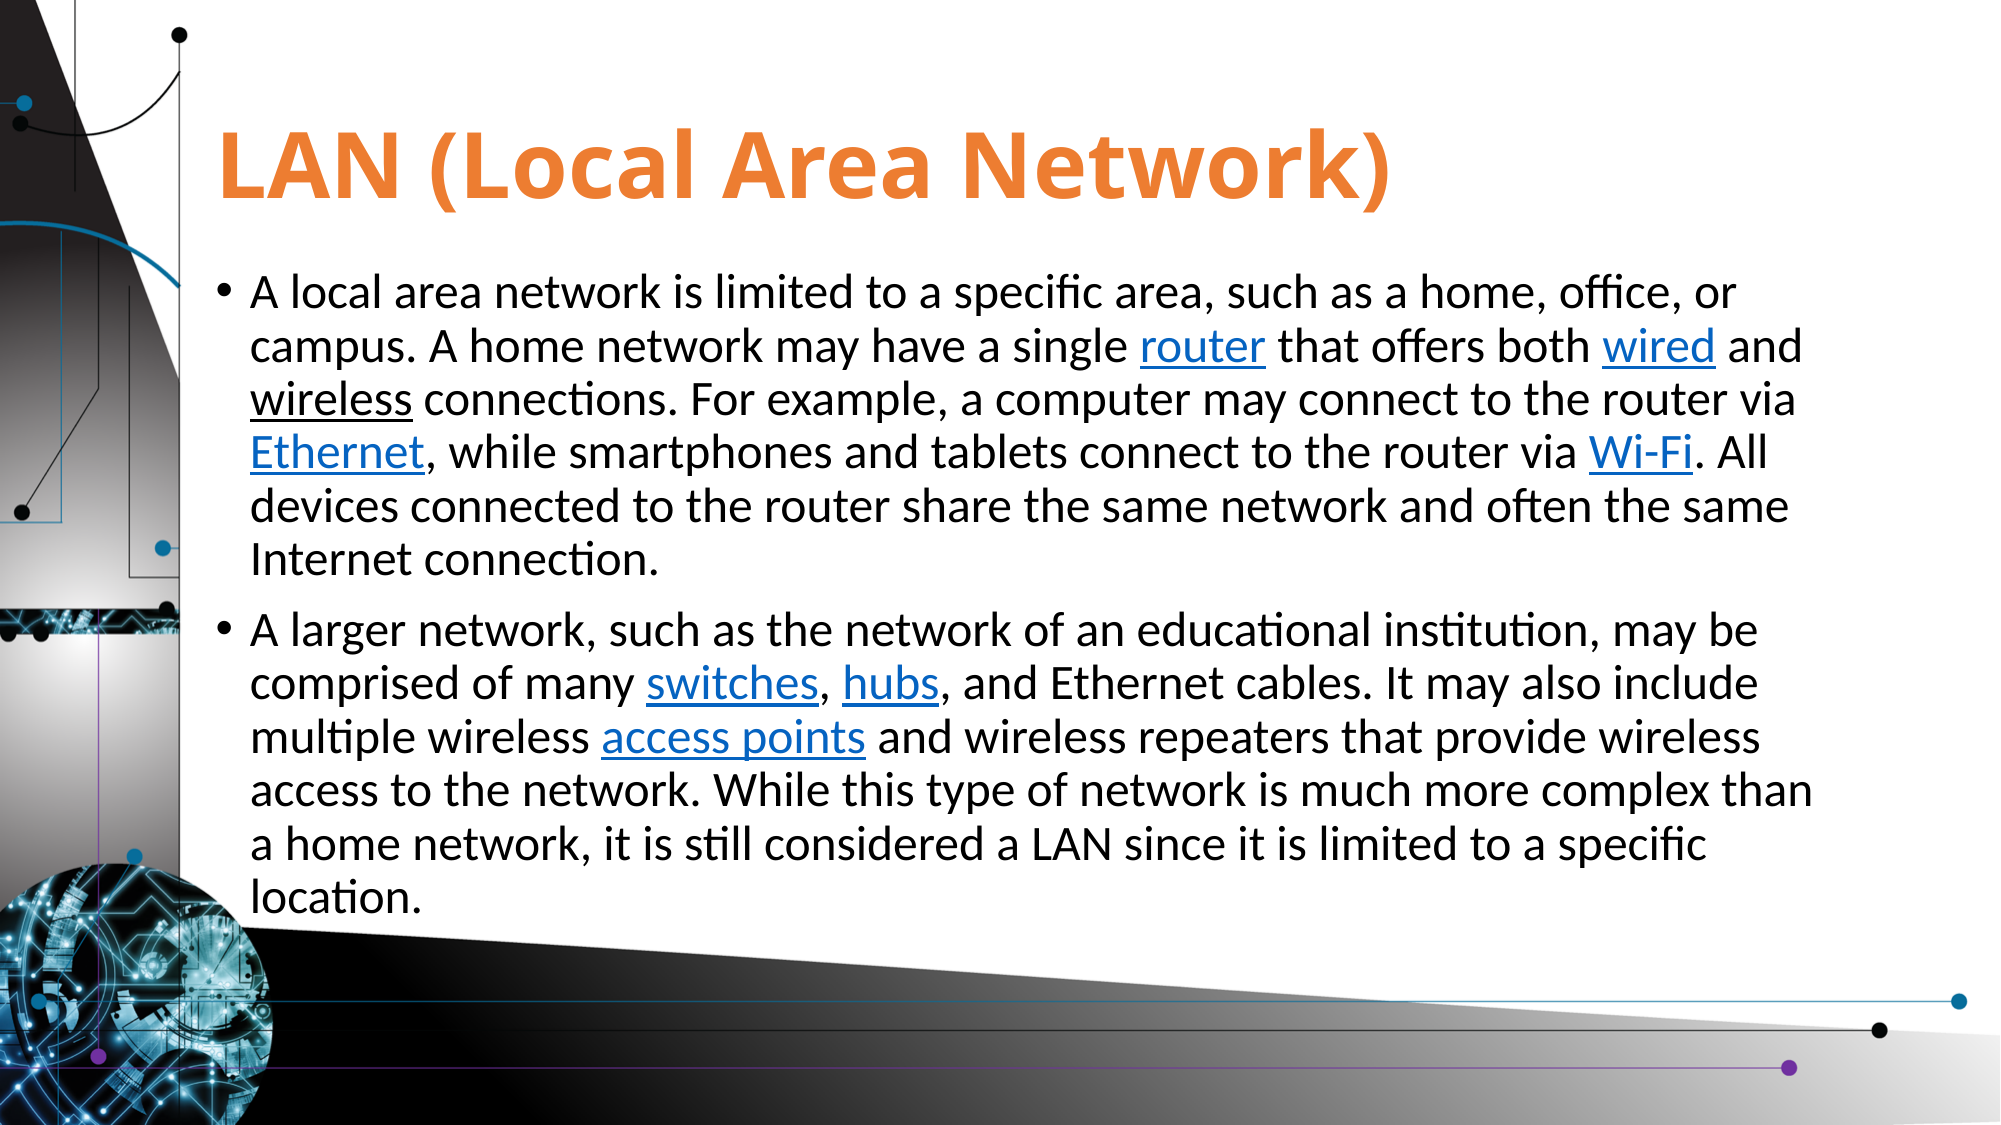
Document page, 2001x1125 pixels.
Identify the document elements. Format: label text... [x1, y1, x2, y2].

list A local area network is limited to a specific area, such as a home, office, or campus. A home network may have a single router that offers both wired and wireless connections. For example, a computer may connect to the router via Ethernet, while smartphones and tablets connect to the router via Wi-Fi. All devices connected to the router share the same network and often the same Internet connection. A larger network, such as the network of an educational institution, may be comprised of many switches, hubs, and Ethernet cables. It may also include multiple wireless access points and wireless repeaters that provide wireless access to the network. While this type of network is much more complex than a home network, it is still considered a LAN since it is limited to a specific location. [200, 258, 1863, 939]
picture [0, 0, 2001, 1125]
title LAN (Local Area Network) [200, 59, 1863, 258]
